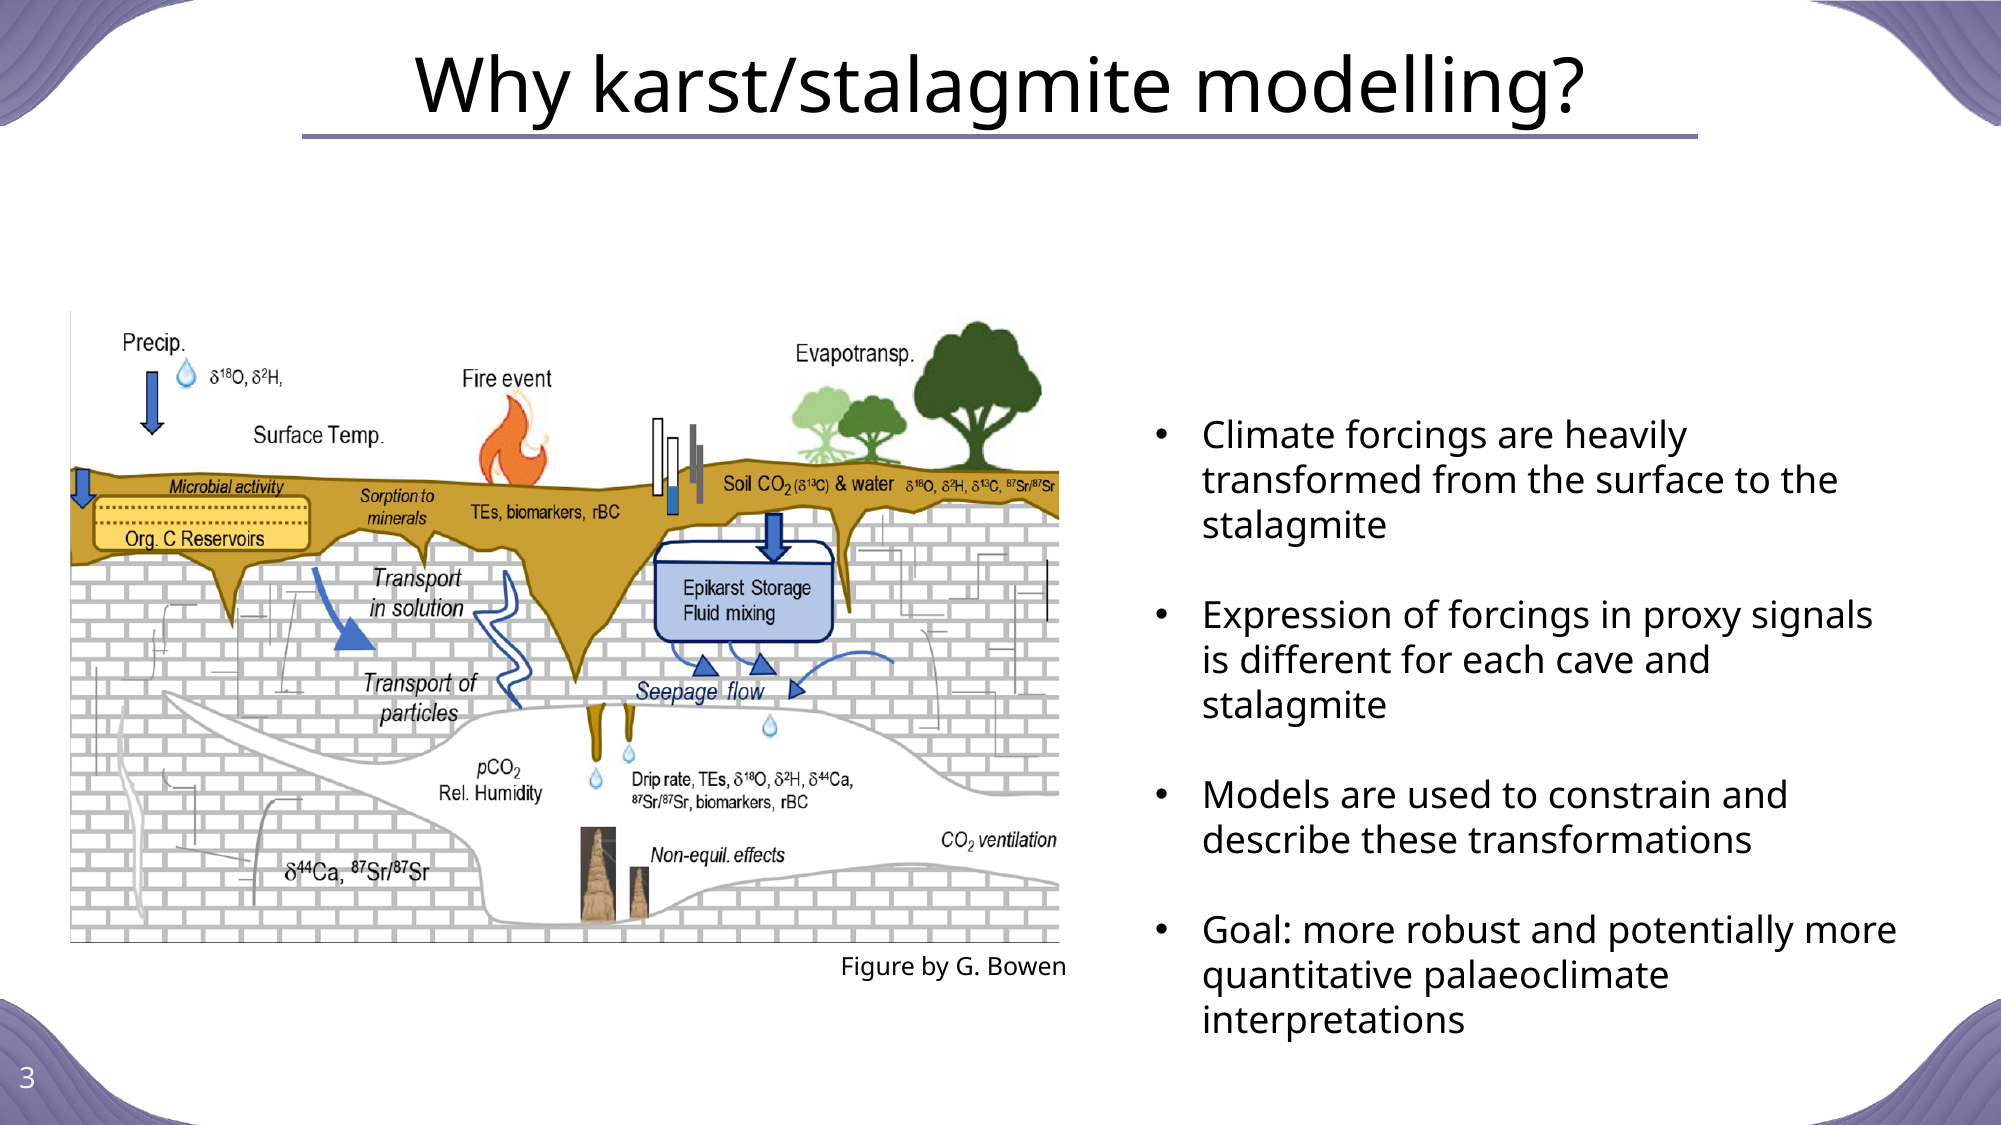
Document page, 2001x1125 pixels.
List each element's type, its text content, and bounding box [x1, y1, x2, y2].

text_box Climate forcings are heavily transformed from the surface to the stalagmite Expression of forcings in proxy signals is different for each cave and stalagmite Models are used to constrain and describe these transformations Goal: more robust and potentially more quantitative palaeoclimate interpretations [1140, 403, 1922, 1049]
picture [70, 311, 1060, 943]
text_box Figure by G. Bowen [825, 942, 1083, 988]
title Why karst/stalagmite modelling? [0, 38, 2000, 137]
